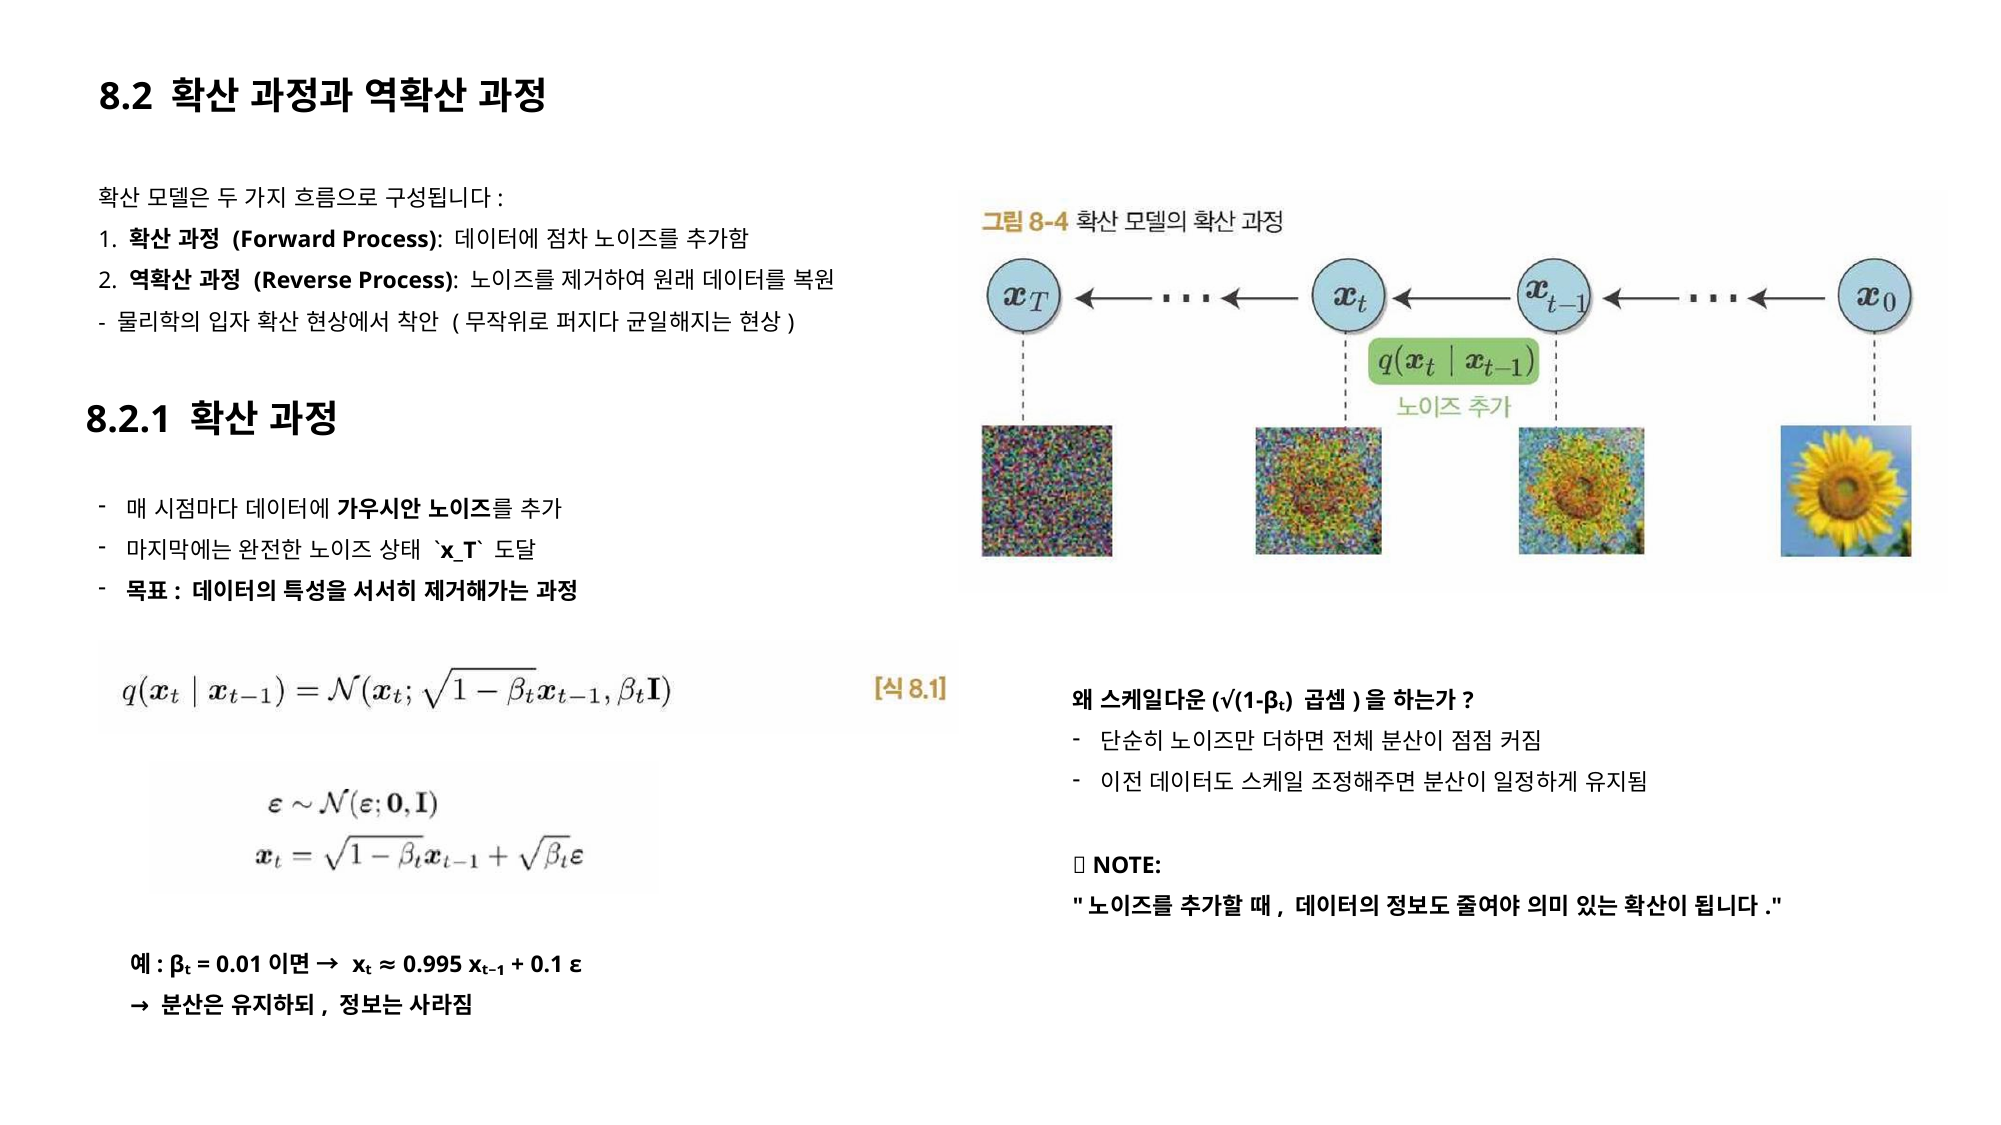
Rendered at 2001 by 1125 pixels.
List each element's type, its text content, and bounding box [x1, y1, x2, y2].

text_box 예: βₜ = 0.01이면 → xₜ ≈ 0.995 xₜ₋₁ + 0.1 ε → 분산은 유지하되, 정보는 사라짐 [115, 928, 709, 1026]
picture [98, 640, 959, 734]
text_box 왜 스케일다운(√(1-βₜ) 곱셈)을 하는가? 단순히 노이즈만 더하면 전체 분산이 점점 커짐 이전 데이터도 스케일 조정해주면 분산이 일정하게 유지됨 📝 NOTE: "노이즈를 추가할 때, 데이터의 정보도 줄여야 의미 있는 확산이 됩니다." [1057, 664, 1919, 927]
text_box 8.2 확산 과정과 역확산 과정 [84, 64, 563, 125]
picture [149, 761, 659, 894]
text_box 매 시점마다 데이터에 가우시안 노이즈를 추가 마지막에는 완전한 노이즈 상태 `x_T` 도달 목표: 데이터의 특성을 서서히 제거해가는 과정 [83, 473, 1112, 612]
text_box 확산 모델은 두 가지 흐름으로 구성됩니다: 1. 확산 과정 (Forward Process): 데이터에 점차 노이즈를 추가함 2. 역확산 과정 (Reverse Process): 노이즈를 제거하여 원래 데이터를 복원 - 물리학의 입자 확산 현상에서 착안 (무작위로 퍼지다 균일해지는 현상) [83, 162, 1112, 343]
text_box 8.2.1 확산 과정 [71, 388, 354, 448]
picture [958, 190, 1948, 593]
